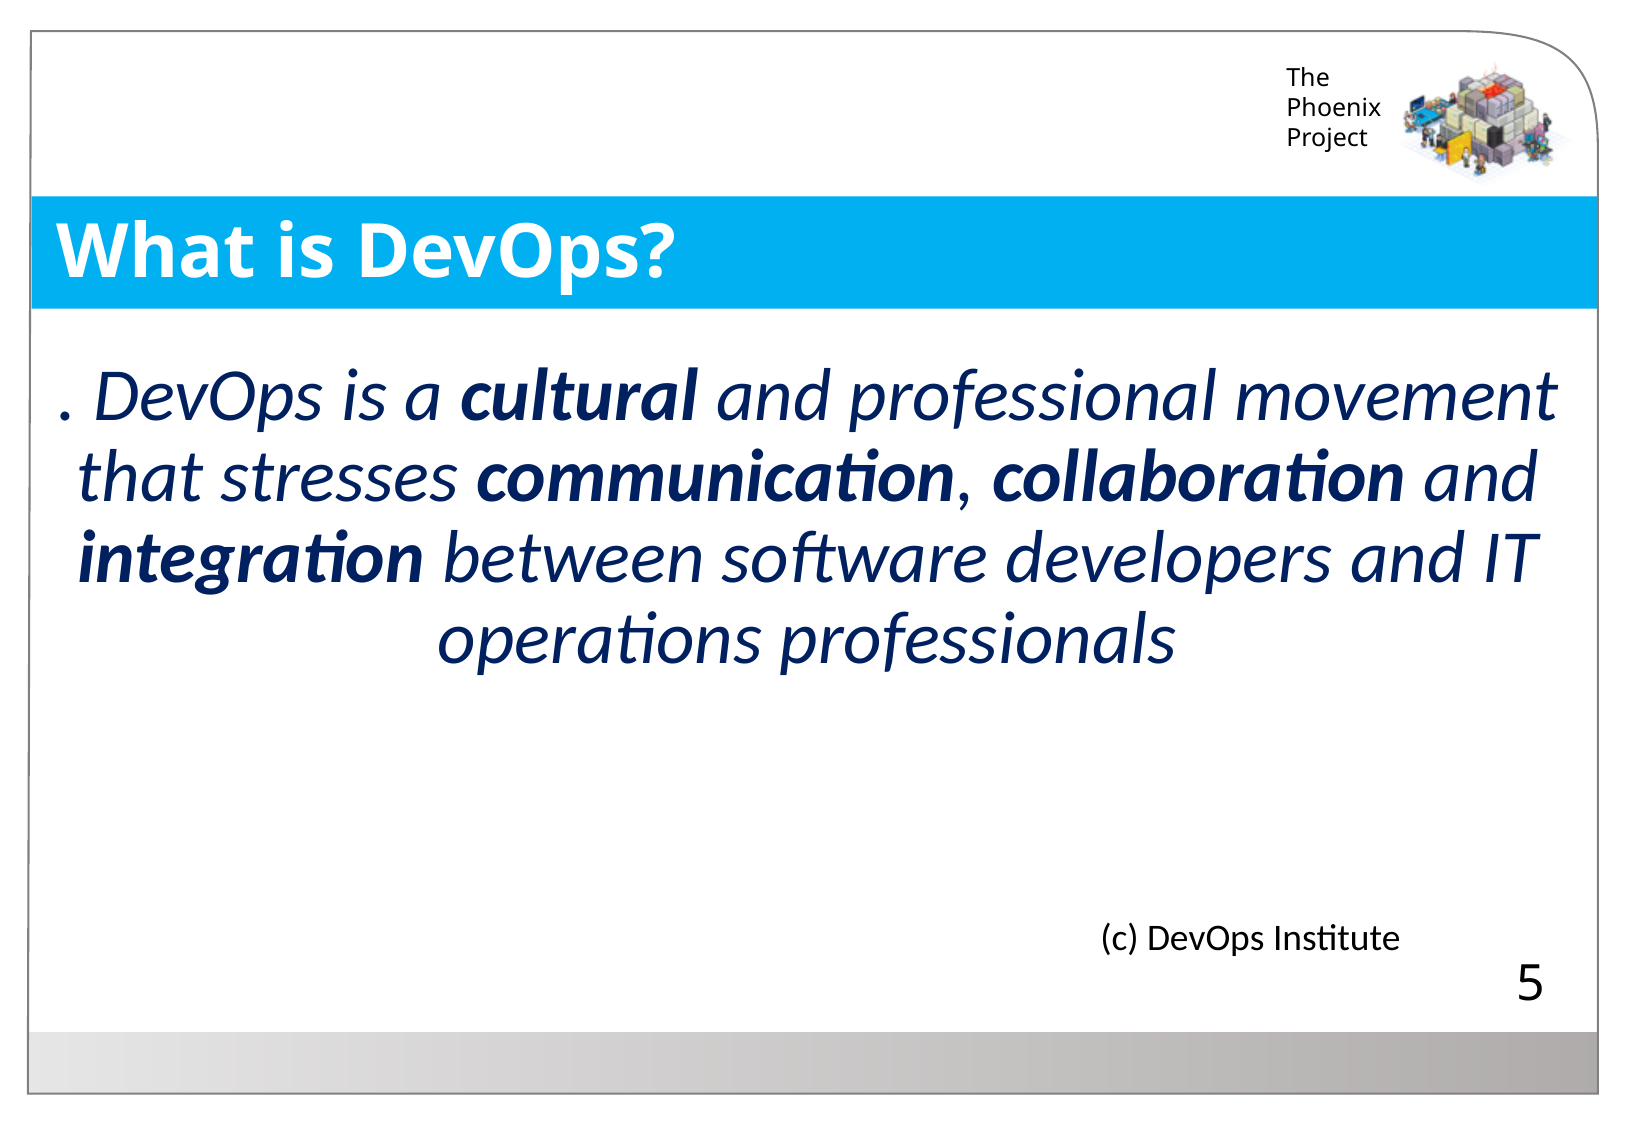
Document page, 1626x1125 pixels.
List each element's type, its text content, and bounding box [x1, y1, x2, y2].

title What is DevOps? [41, 205, 1575, 301]
picture [1396, 59, 1575, 190]
list . DevOps is a cultural and professional movement that stresses communication, collaboration and integration between software developers and IT operations professionals [37, 348, 1579, 1002]
text_box (c) DevOps Institute [1085, 905, 1515, 966]
